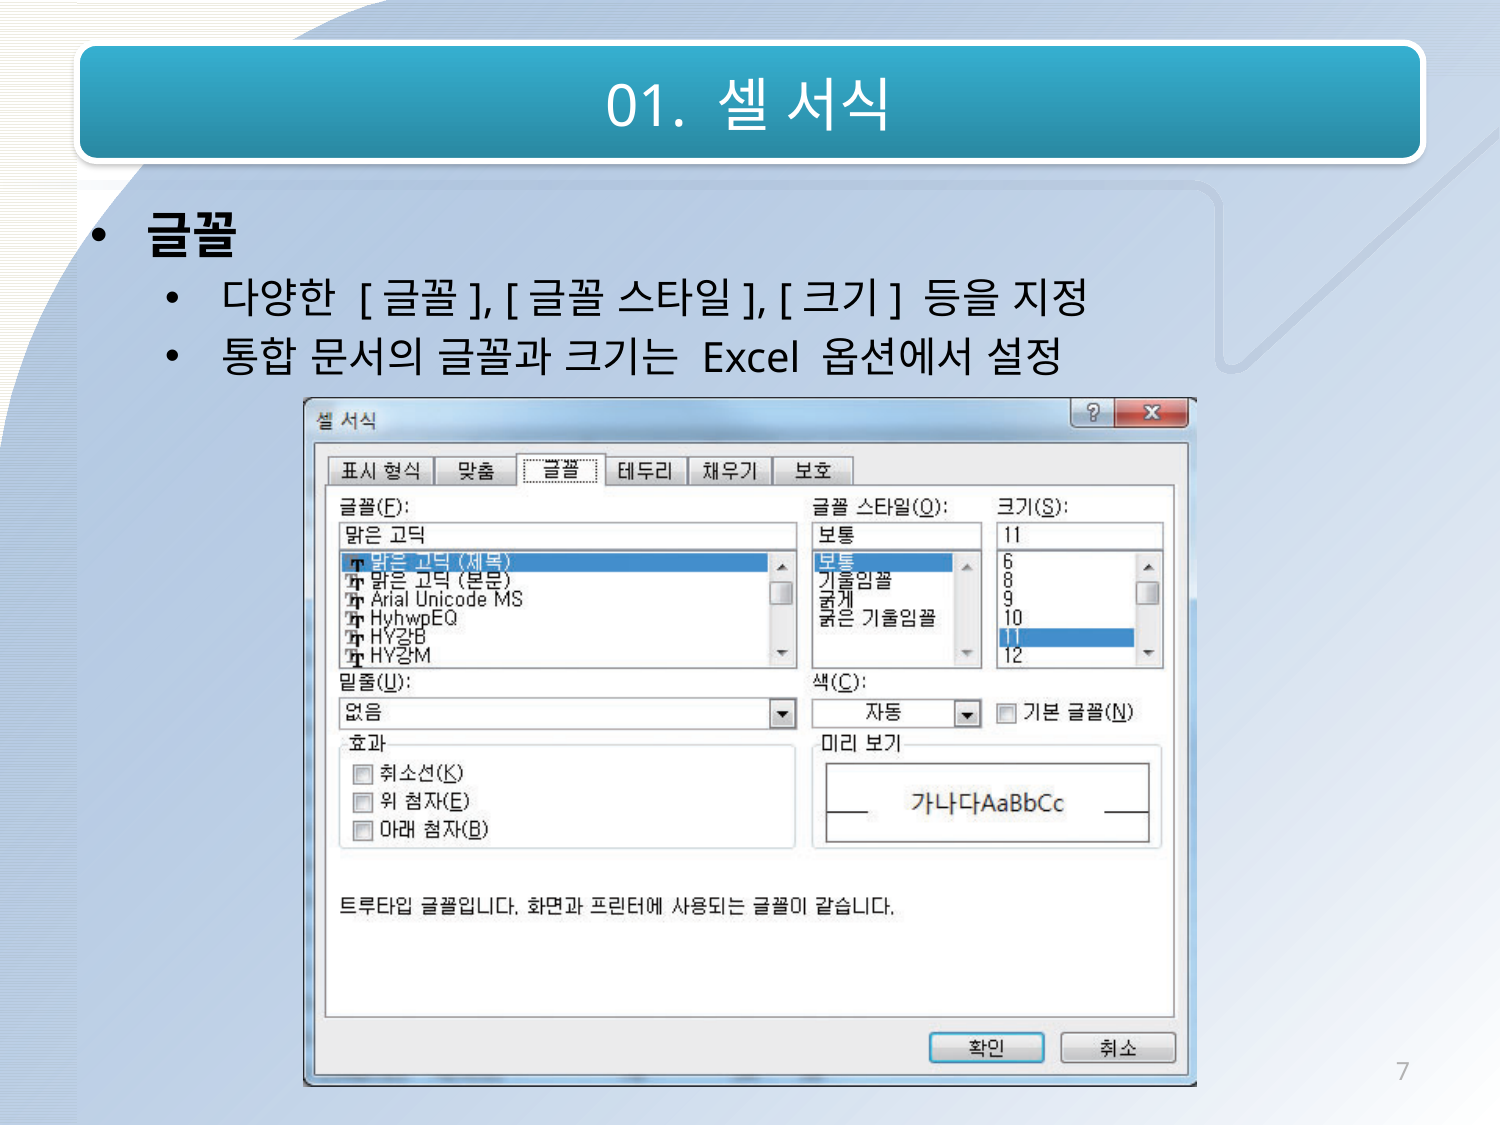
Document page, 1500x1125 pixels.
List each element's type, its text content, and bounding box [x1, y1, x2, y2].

list 글꼴 다양한 [글꼴], [글꼴 스타일], [크기] 등을 지정 통합 문서의 글꼴과 크기는 Excel 옵션에서 설정 [75, 196, 1425, 1005]
picture [303, 396, 1197, 1087]
title 01. 셀 서식 [75, 45, 1424, 161]
slide_number 7 [1074, 1042, 1425, 1103]
